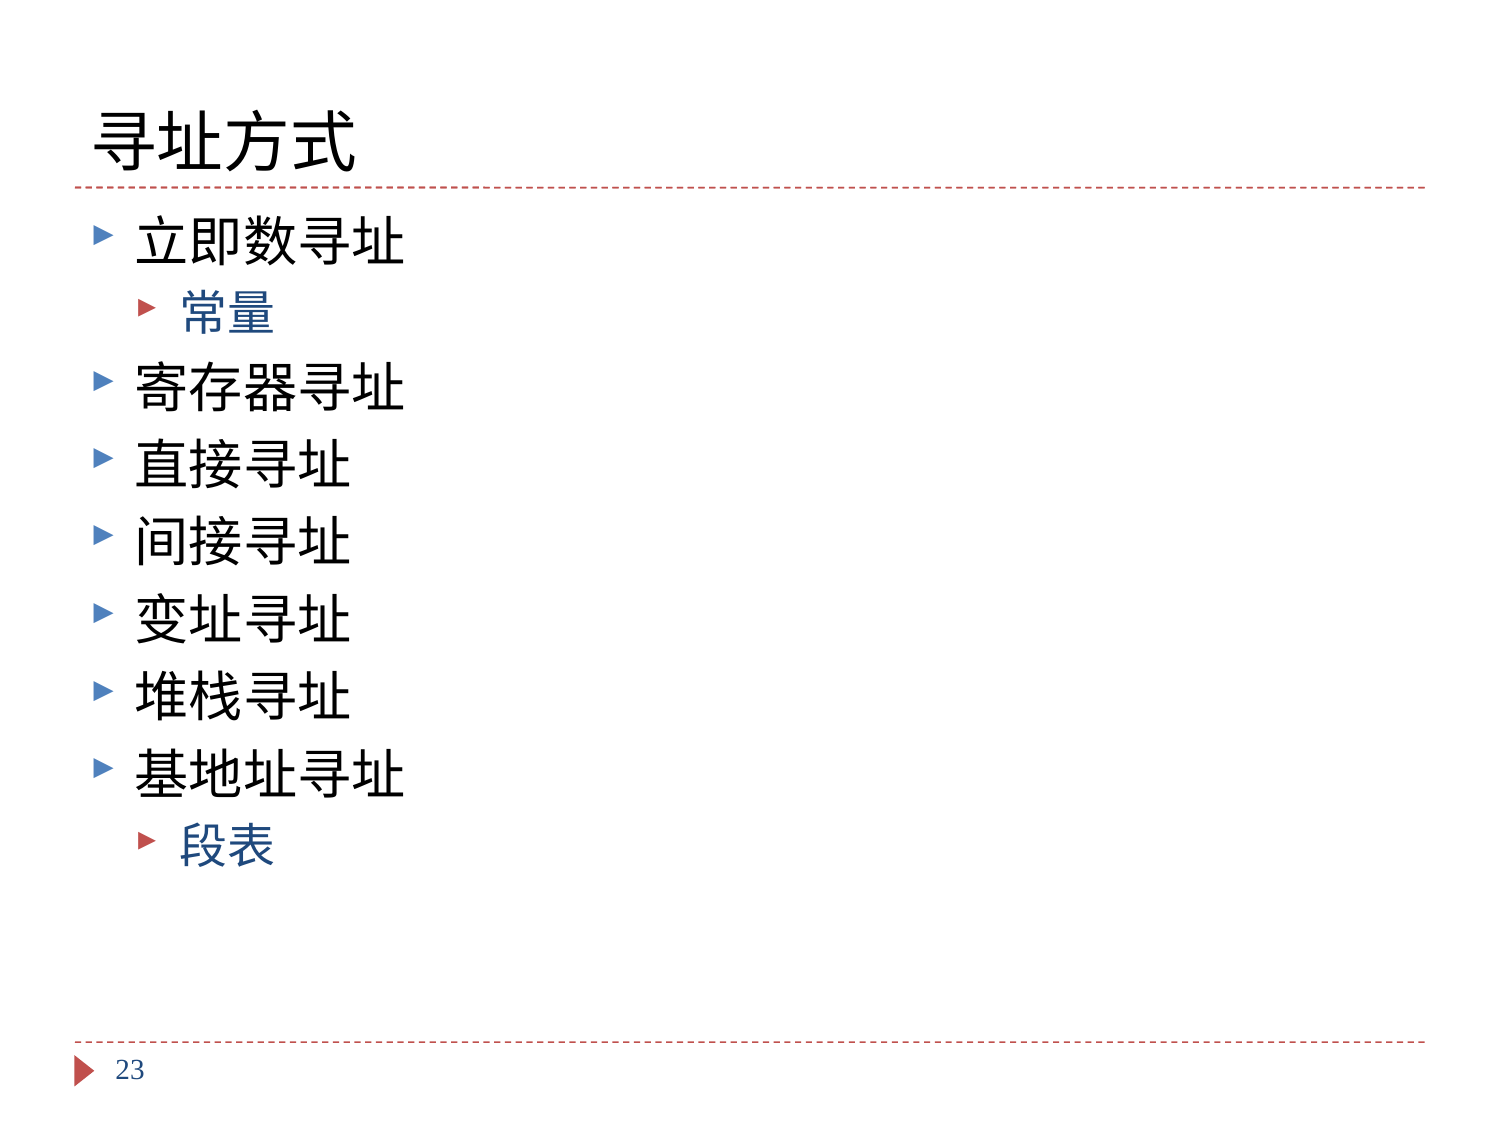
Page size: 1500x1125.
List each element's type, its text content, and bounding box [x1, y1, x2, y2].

title 寻址方式 [75, 24, 1425, 188]
slide_number 23 [100, 1042, 426, 1103]
list 立即数寻址 常量 寄存器寻址 直接寻址 间接寻址 变址寻址 堆栈寻址 基地址寻址 段表 [75, 200, 1425, 1006]
